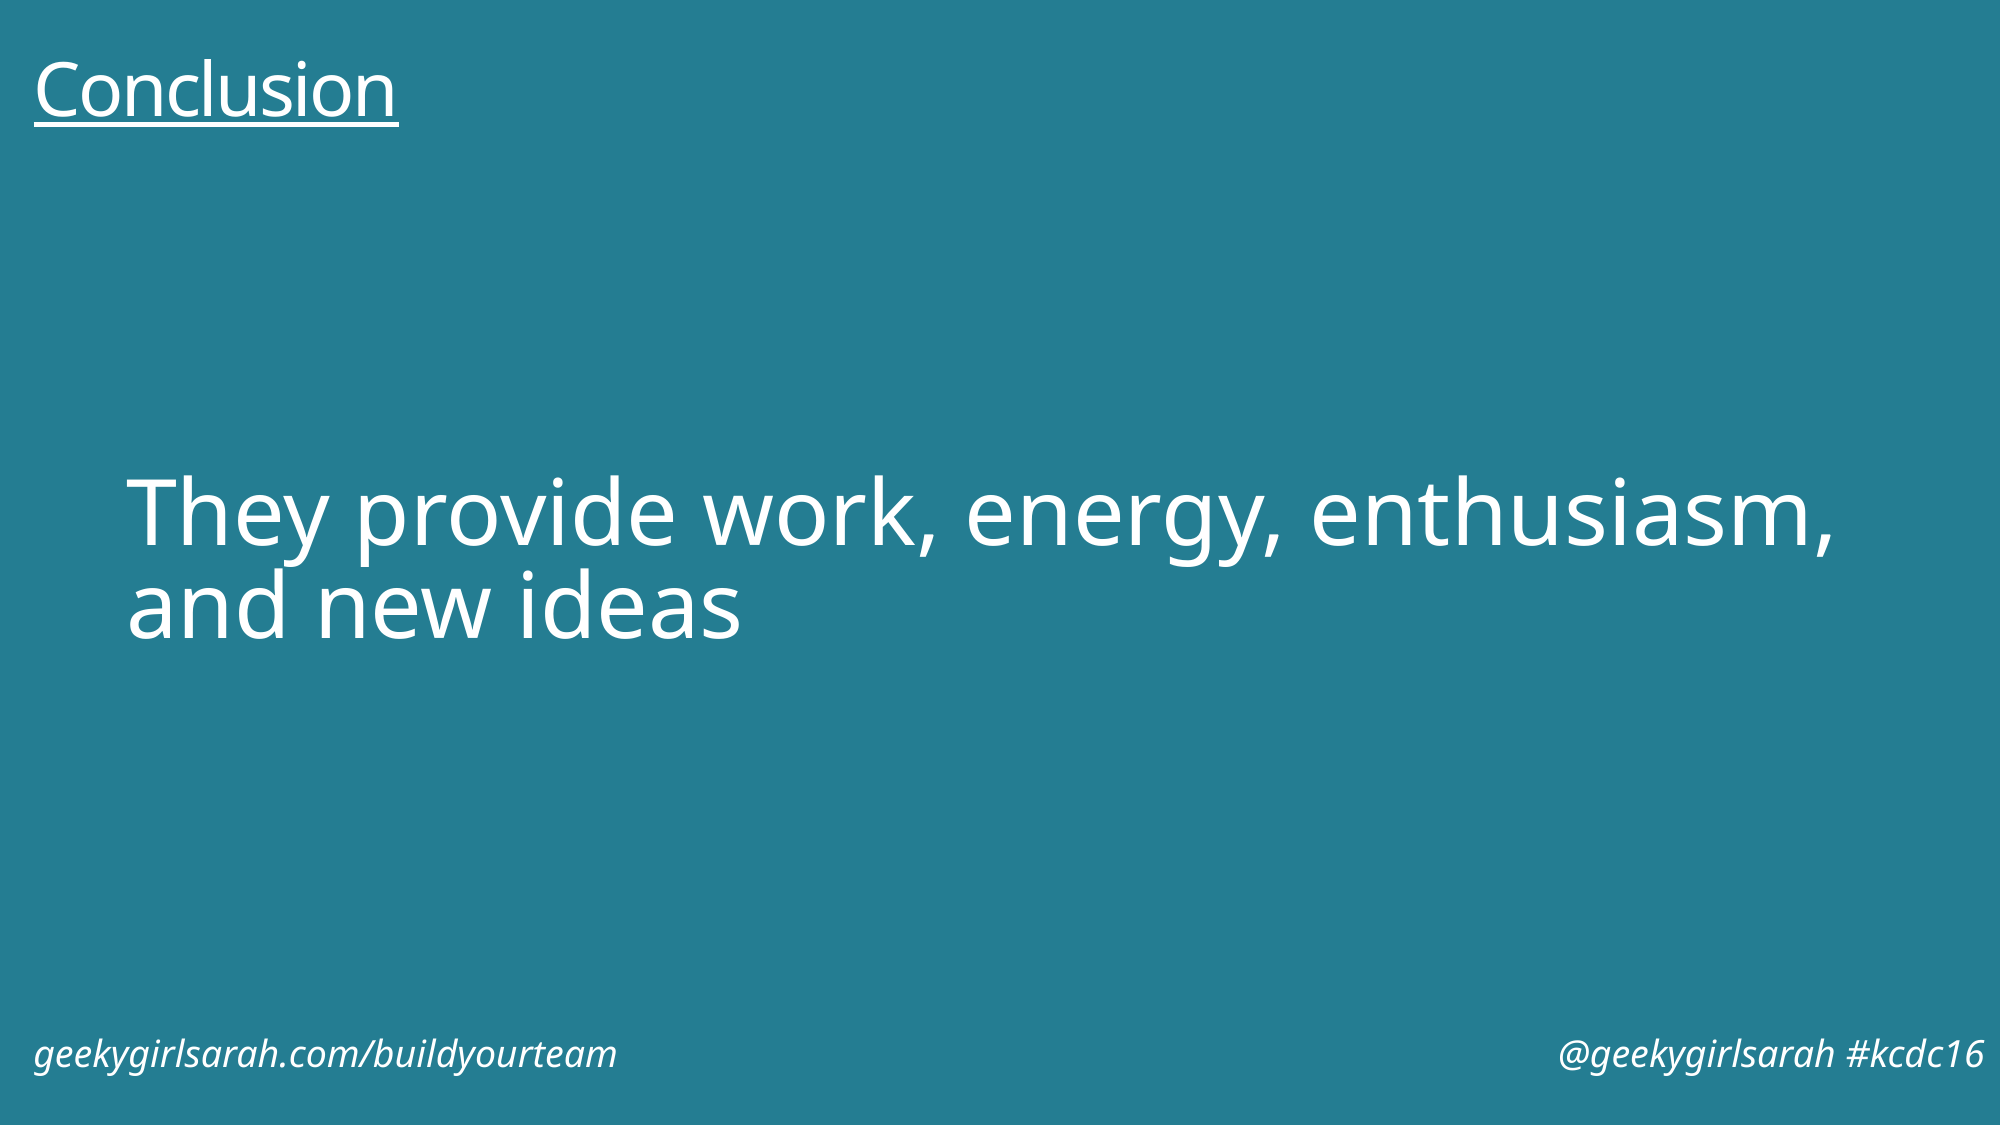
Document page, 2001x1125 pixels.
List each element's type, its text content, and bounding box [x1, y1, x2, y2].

list They provide work, energy, enthusiasm, and new ideas [111, 179, 1876, 948]
title Conclusion [18, 6, 1875, 180]
